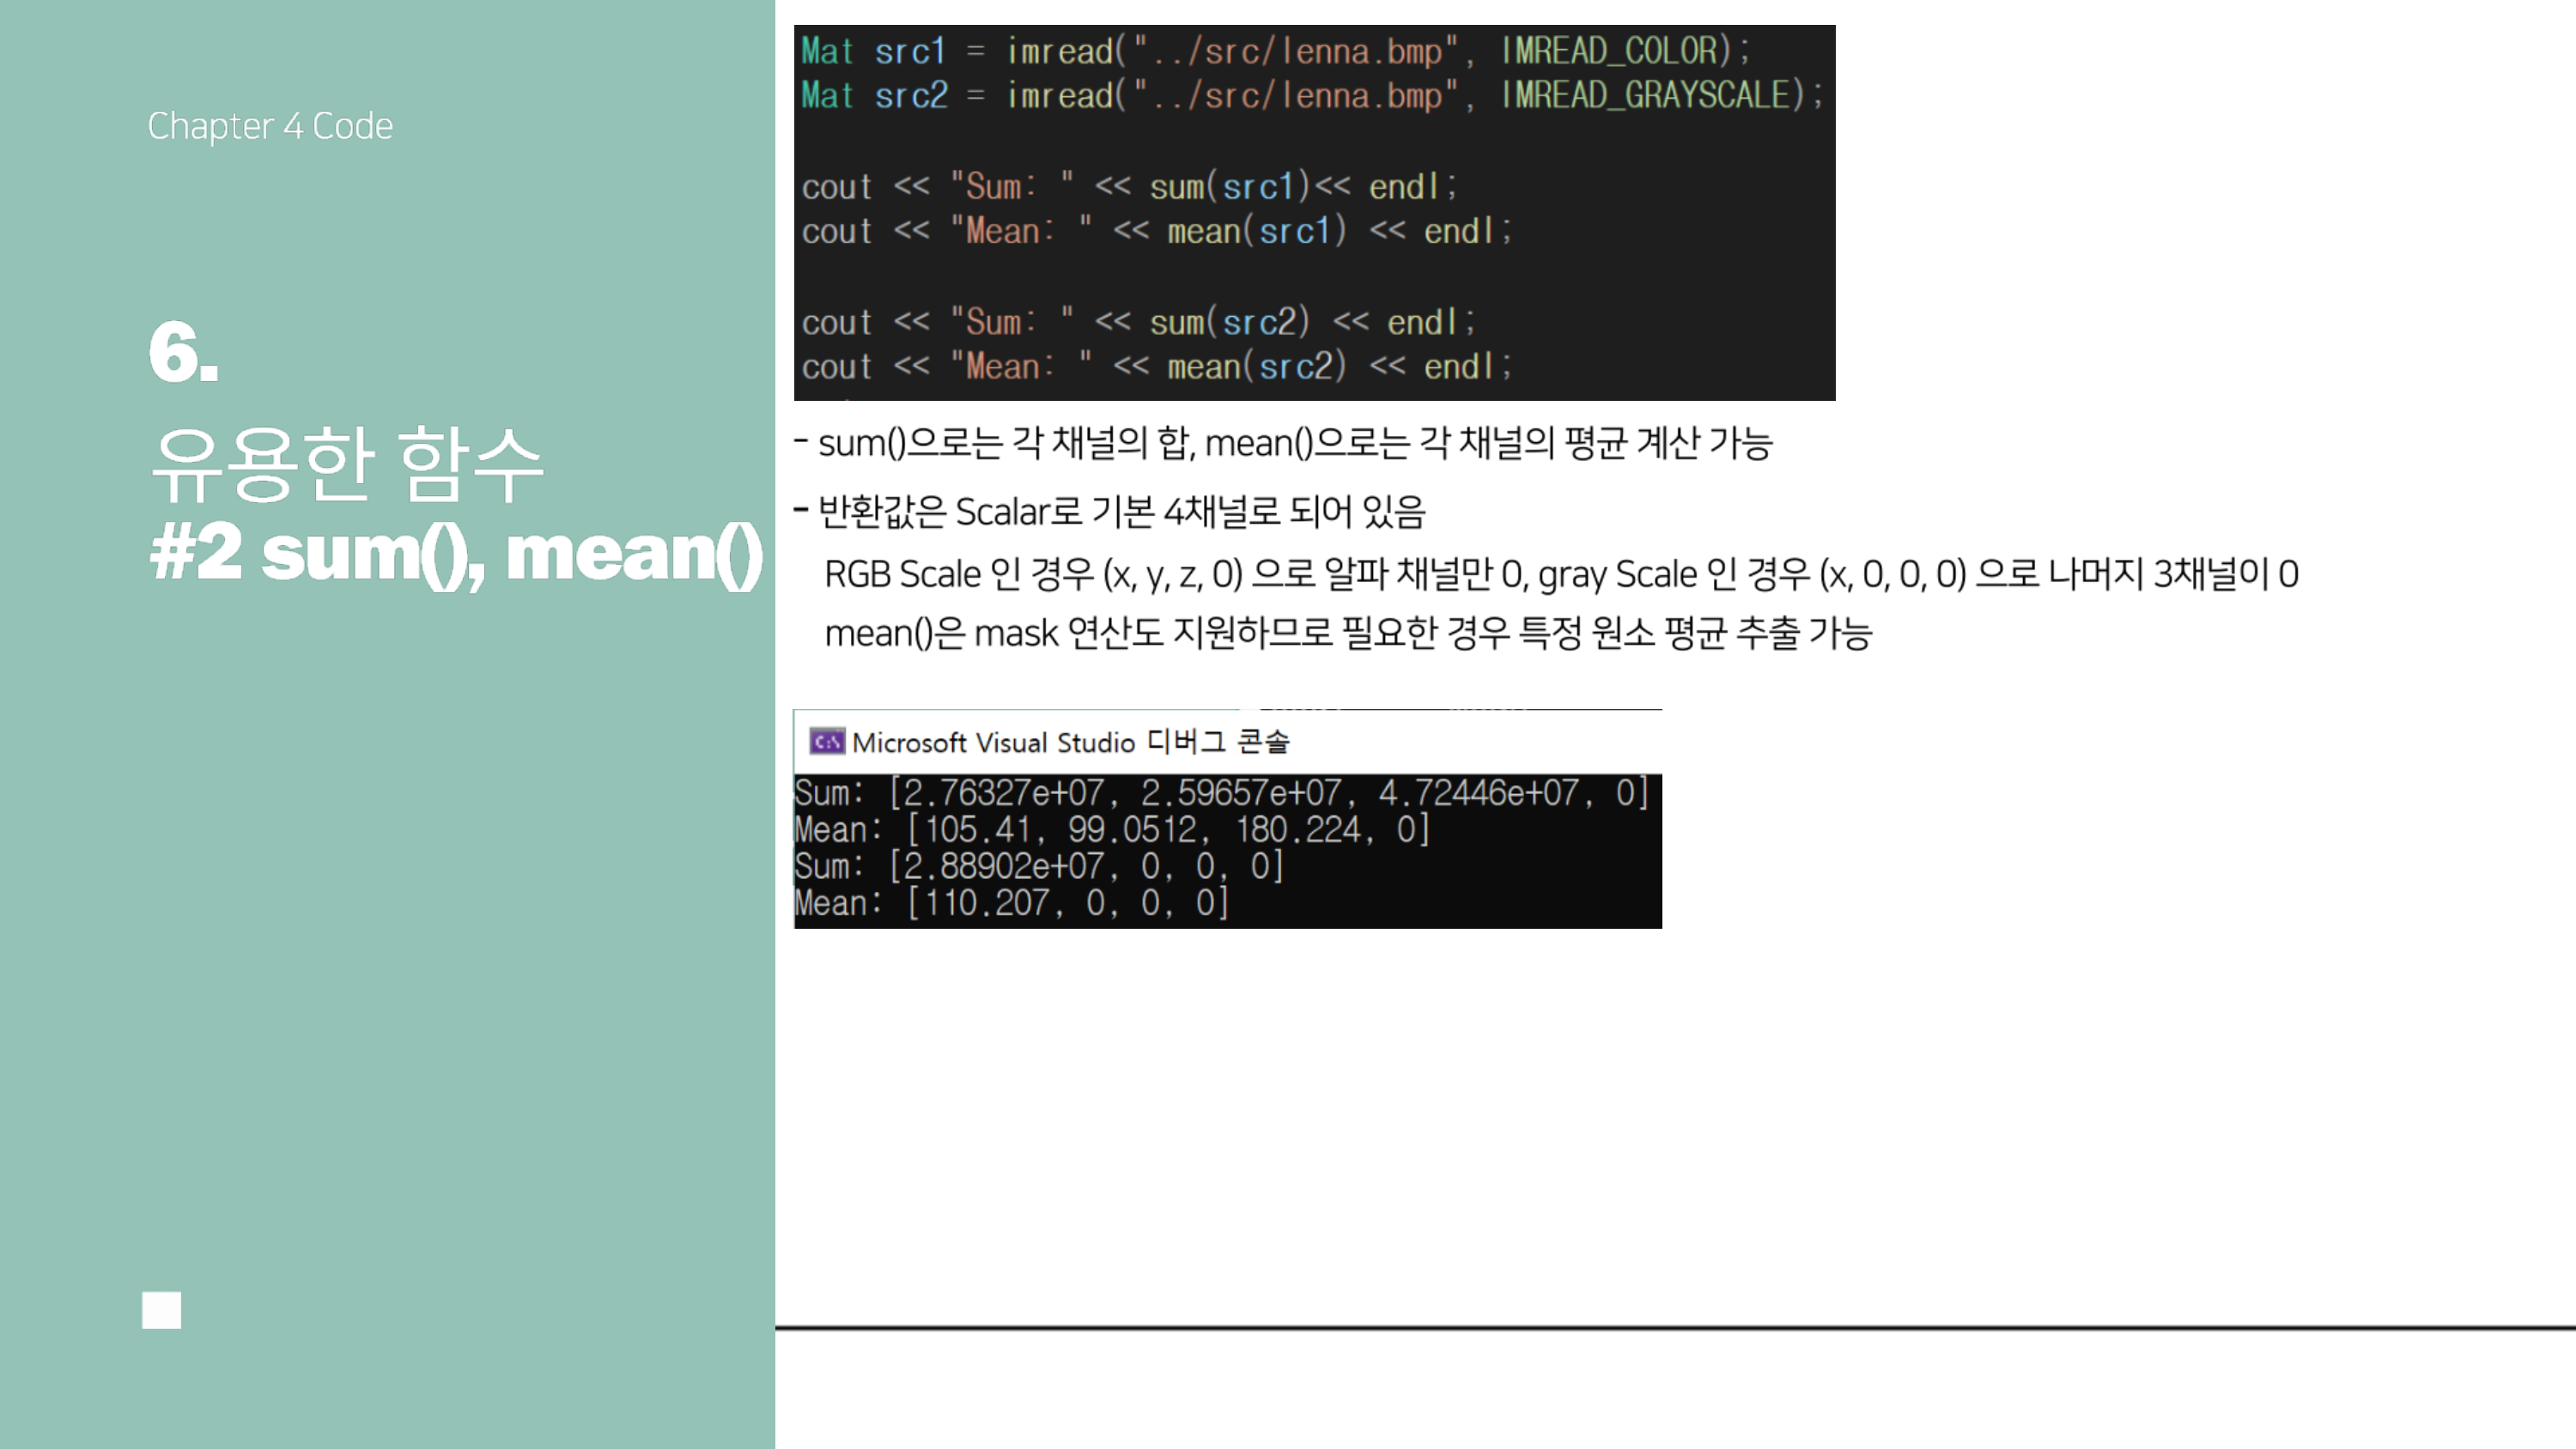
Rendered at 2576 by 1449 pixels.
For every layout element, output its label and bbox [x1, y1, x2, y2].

text_box [142, 1291, 181, 1329]
text_box [794, 25, 1836, 401]
picture [134, 274, 2322, 741]
picture [142, 95, 414, 163]
text_box [0, 0, 776, 1449]
text_box [792, 709, 1662, 929]
text_box [779, 1319, 2576, 1337]
